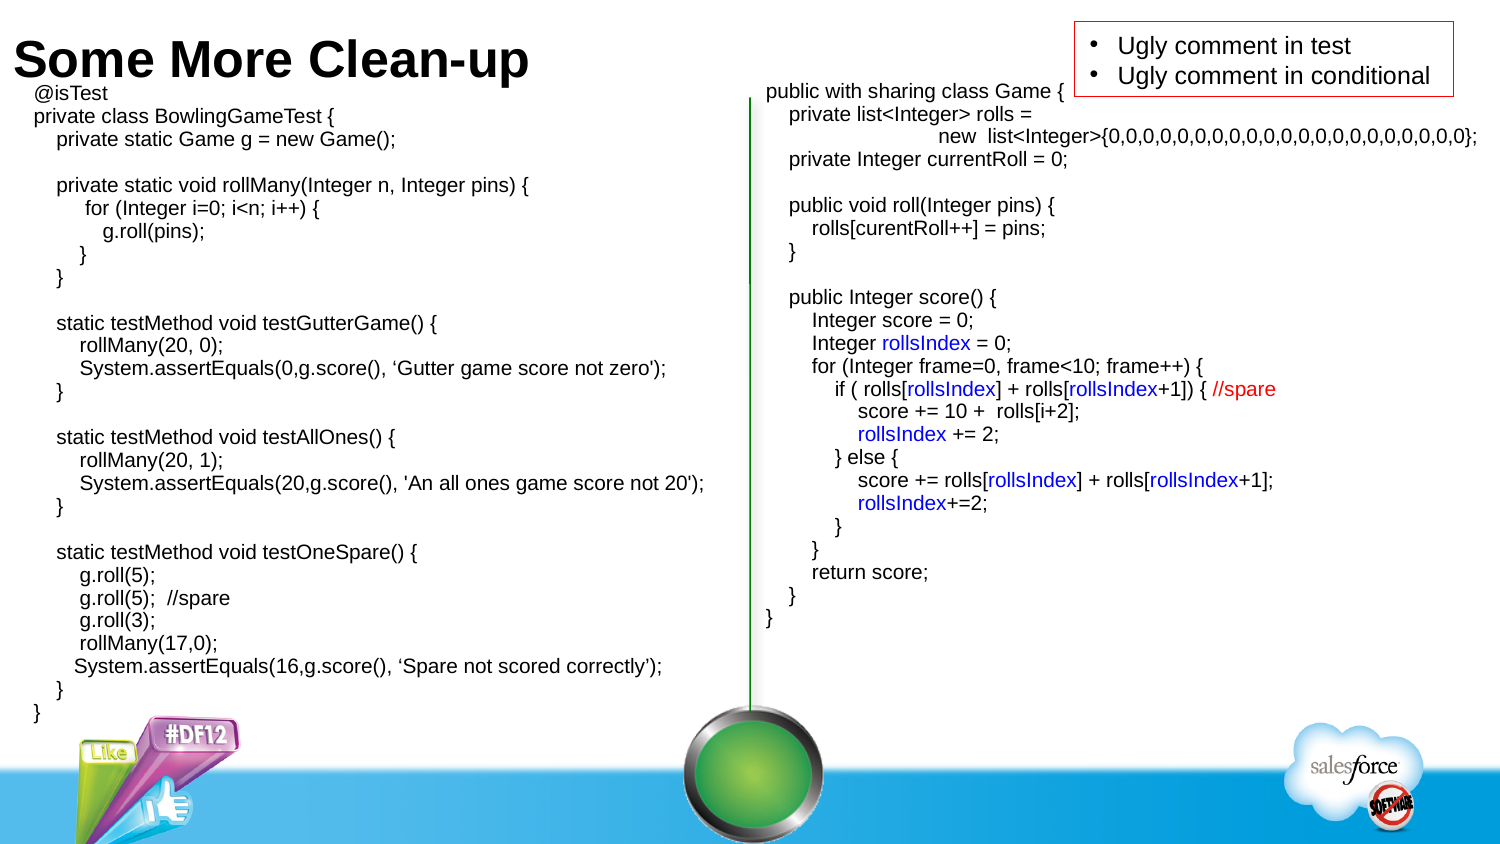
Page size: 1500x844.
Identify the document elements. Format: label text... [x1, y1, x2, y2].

text_box public with sharing class Game { private list<Integer> rolls = new list<Integer>{0,0,0,0,0,0,0,0,0,0,0,0,0,0,0,0,0,0,0,0,0}; private Integer currentRoll = 0; public void roll(Integer pins) { rolls[curentRoll++] = pins; } public Integer score() { Integer score = 0; Integer rollsIndex = 0; for (Integer frame=0, frame<10; frame++) { if ( rolls[rollsIndex] + rolls[rollsIndex+1]) { //spare score += 10 + rolls[i+2]; rollsIndex += 2; } else { score += rolls[rollsIndex] + rolls[rollsIndex+1]; rollsIndex+=2; } } return score; } } [750, 71, 1500, 712]
list @isTest private class BowlingGameTest { private static Game g = new Game(); private static void rollMany(Integer n, Integer pins) { for (Integer i=0; i<n; i++) { g.roll(pins); } } static testMethod void testGutterGame() { rollMany(20, 0); System.assertEquals(0,g.score(), ‘Gutter game score not zero'); } static testMethod void testAllOnes() { rollMany(20, 1); System.assertEquals(20,g.score(), 'An all ones game score not 20'); } static testMethod void testOneSpare() { g.roll(5); g.roll(5); //spare g.roll(3); rollMany(17,0); System.assertEquals(16,g.score(), ‘Spare not scored correctly’); } } [13, 71, 748, 762]
picture [151, 823, 168, 833]
title Some More Clean-up [0, 0, 1500, 115]
text_box Ugly comment in test Ugly comment in conditional [1074, 21, 1454, 97]
picture [0, 704, 1500, 844]
